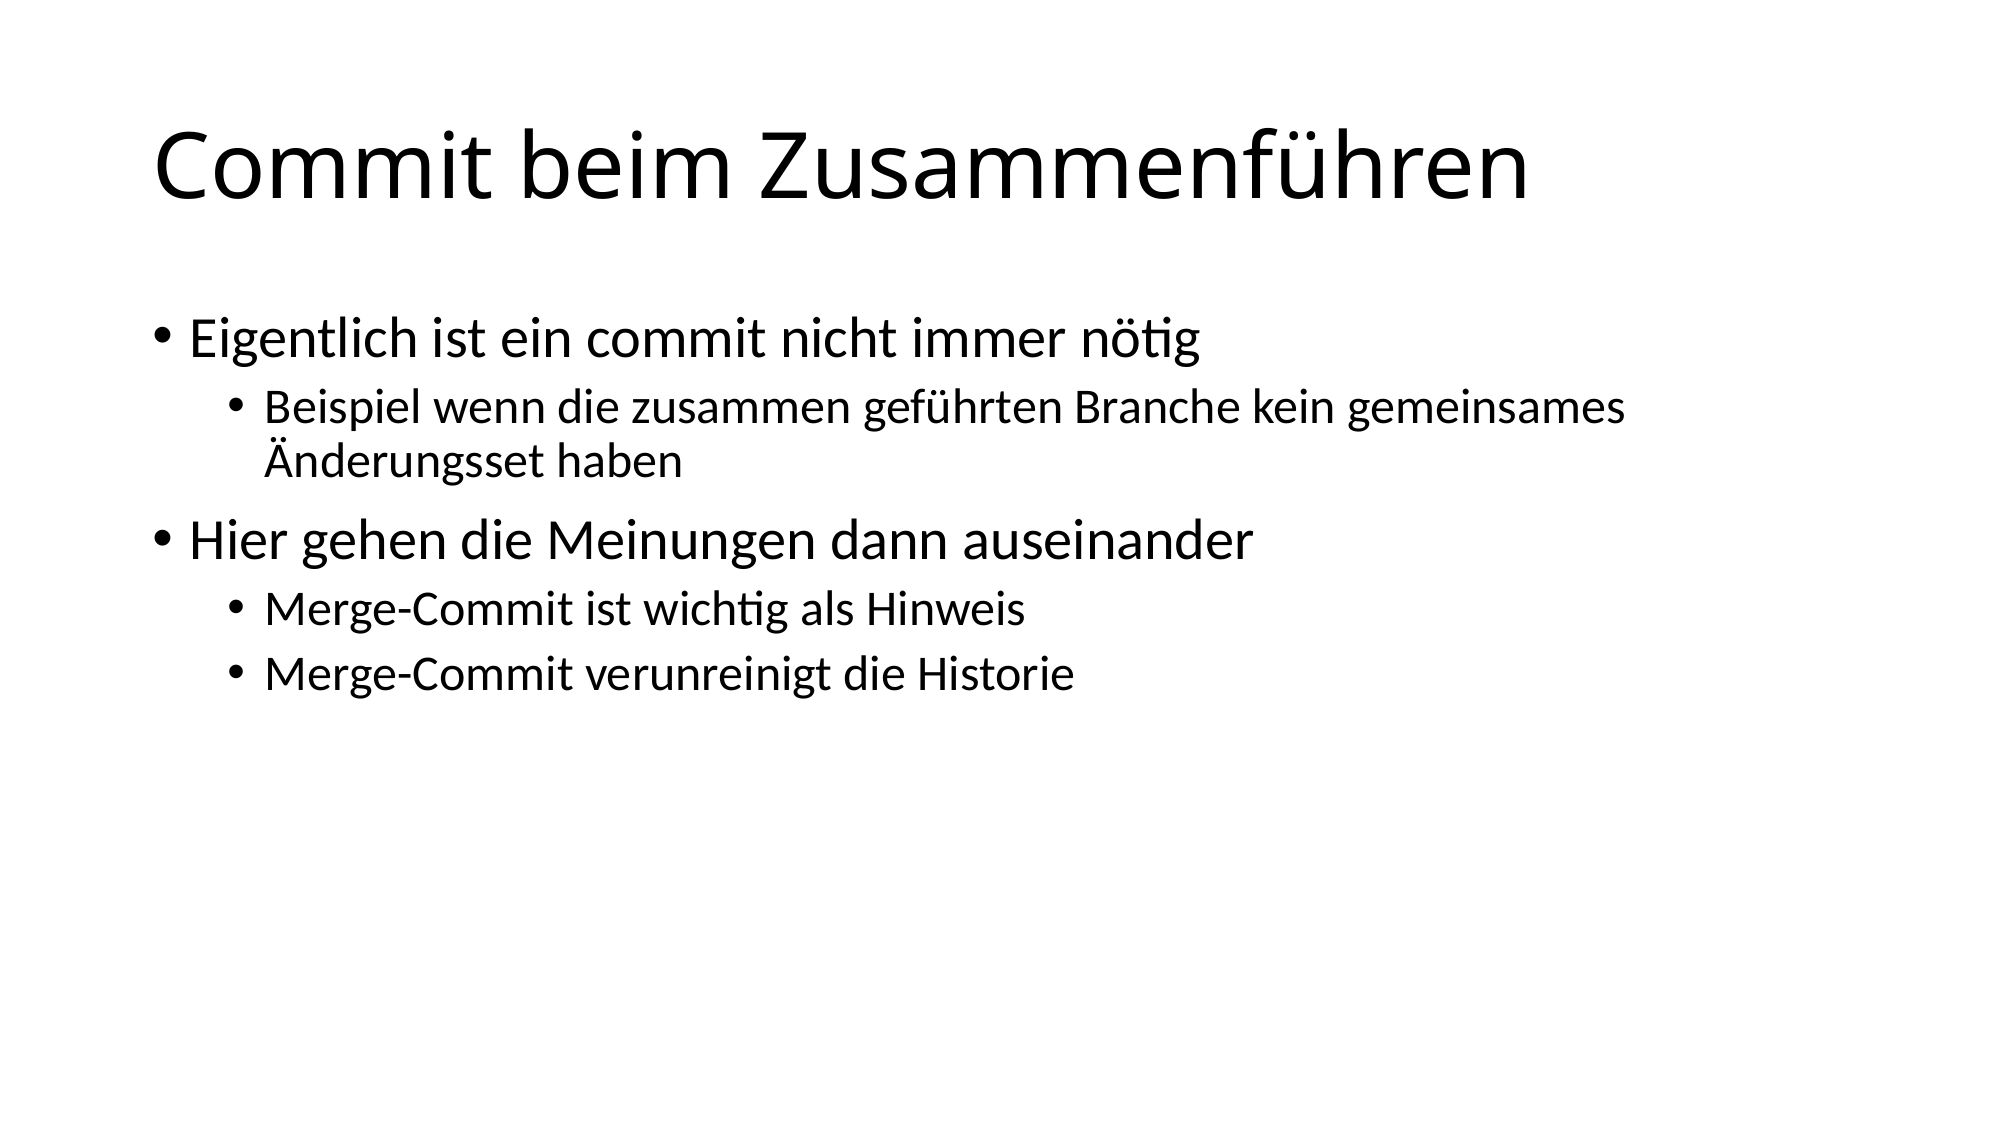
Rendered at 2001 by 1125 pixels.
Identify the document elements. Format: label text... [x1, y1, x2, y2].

title Commit beim Zusammenführen [137, 59, 1863, 278]
list Eigentlich ist ein commit nicht immer nötig Beispiel wenn die zusammen geführten Branche kein gemeinsames Änderungsset haben Hier gehen die Meinungen dann auseinander Merge-Commit ist wichtig als Hinweis Merge-Commit verunreinigt die Historie [137, 299, 1863, 1014]
